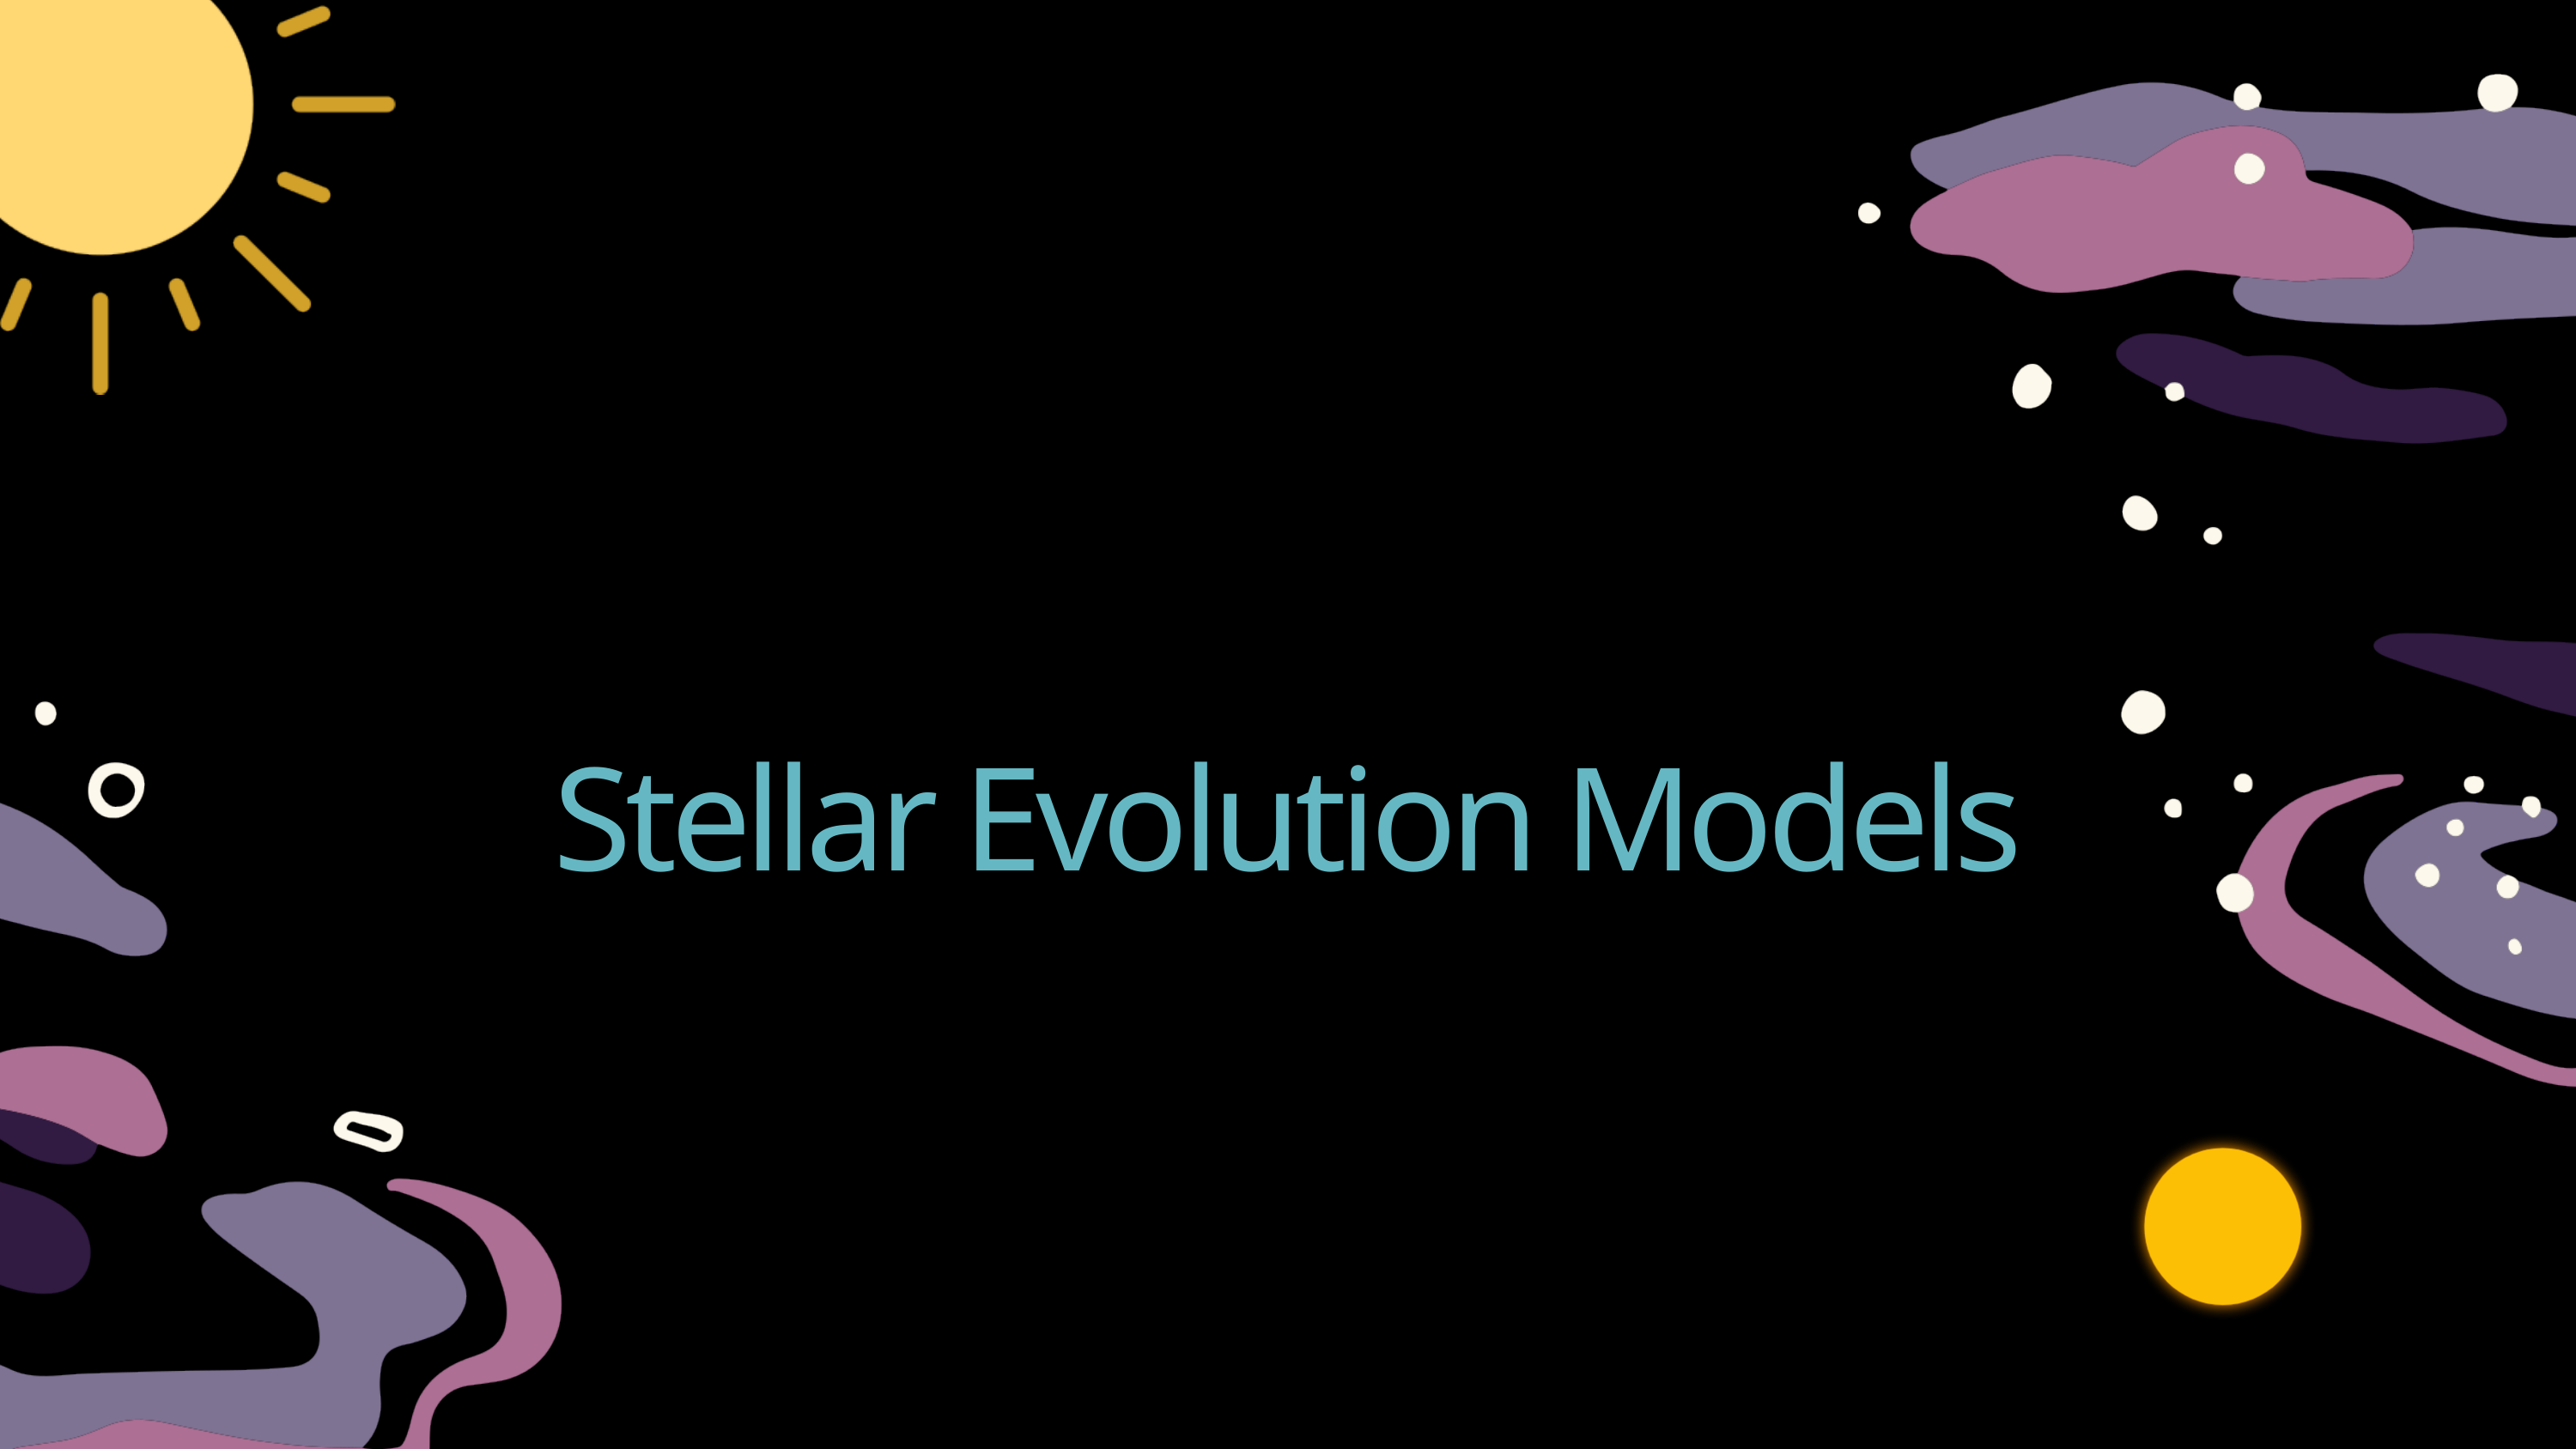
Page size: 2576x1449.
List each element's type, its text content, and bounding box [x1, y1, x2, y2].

text_box [1858, 0, 2576, 1133]
text_box [2129, 1132, 2316, 1319]
text_box [0, 0, 396, 395]
text_box [0, 268, 562, 1449]
text_box Stellar Evolution Models [353, 700, 2222, 900]
